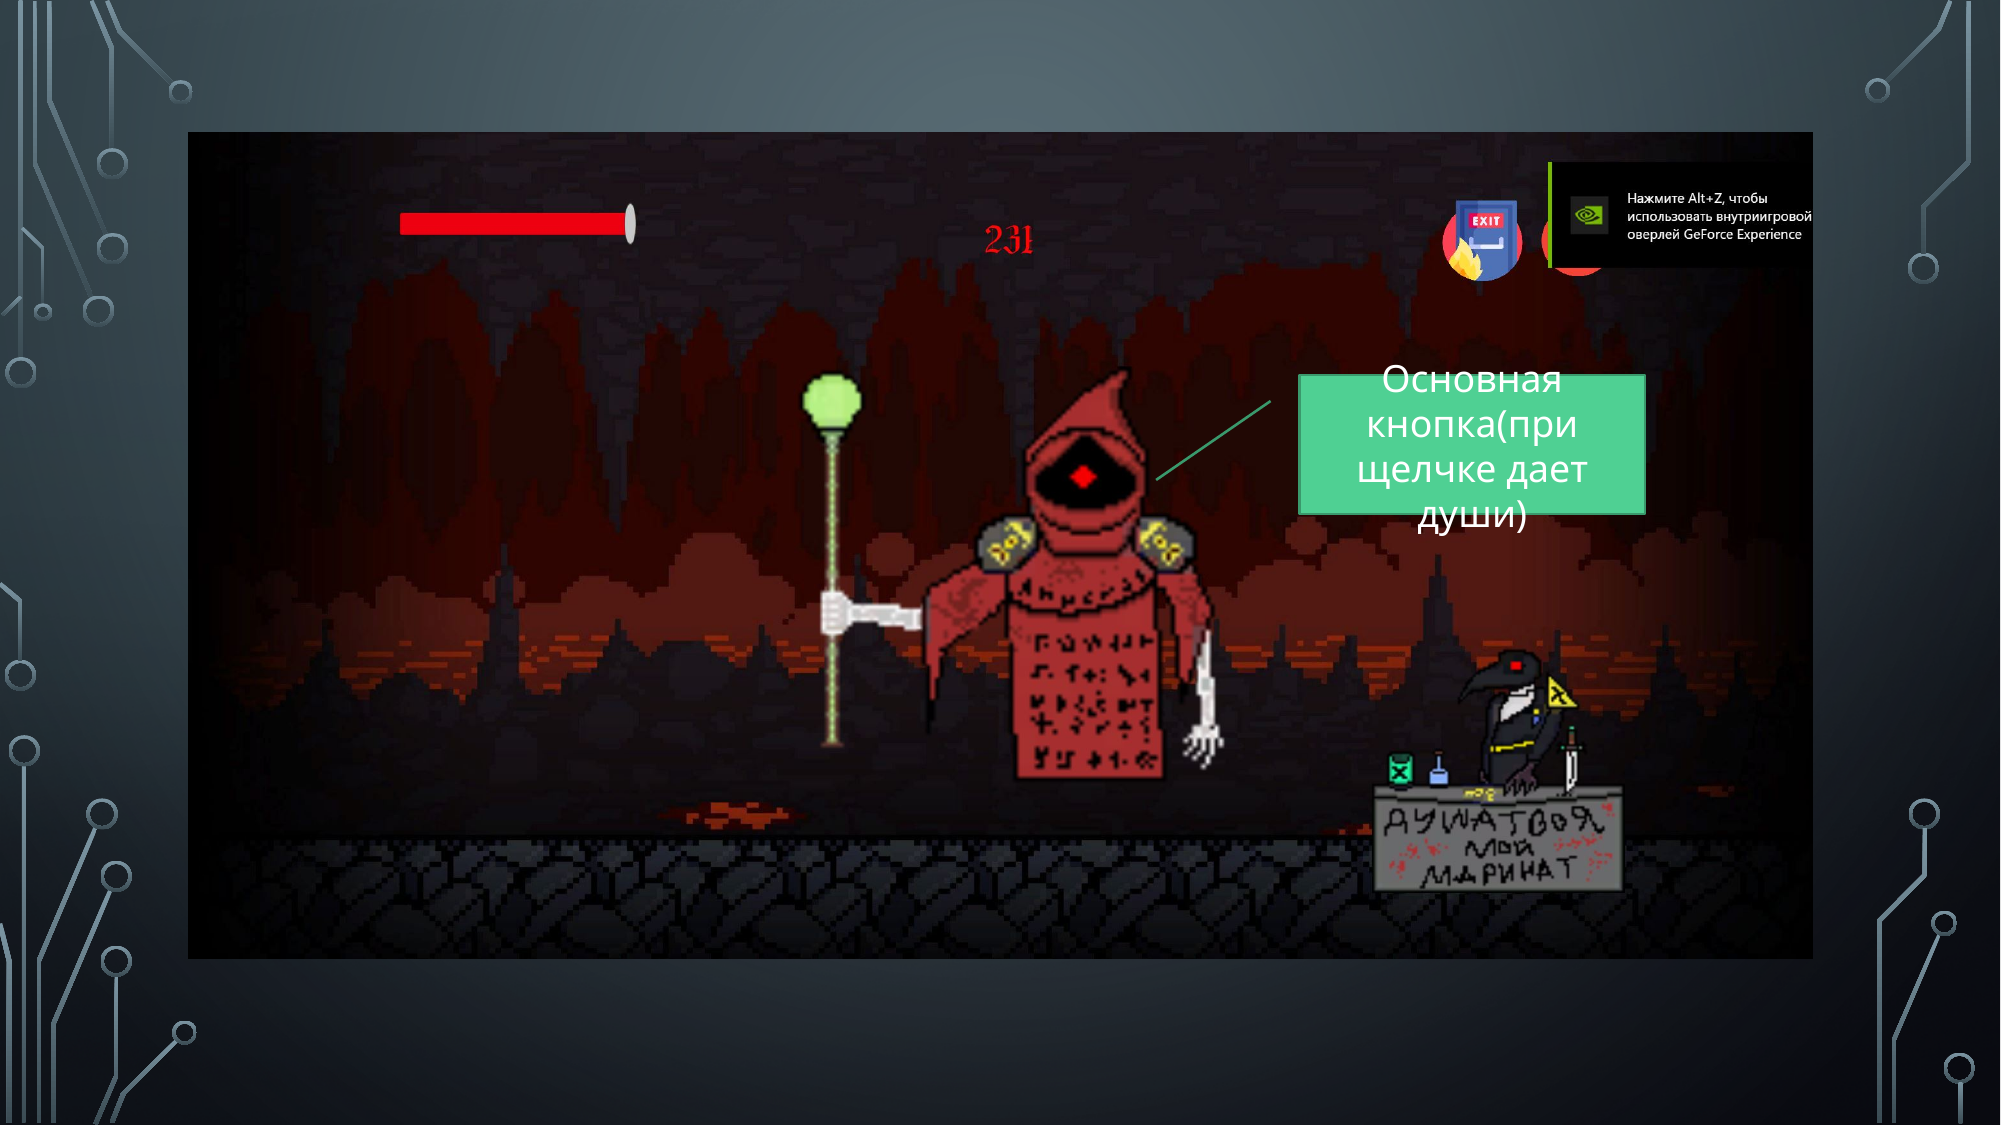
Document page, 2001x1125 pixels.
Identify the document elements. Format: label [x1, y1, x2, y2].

list [188, 132, 1813, 959]
